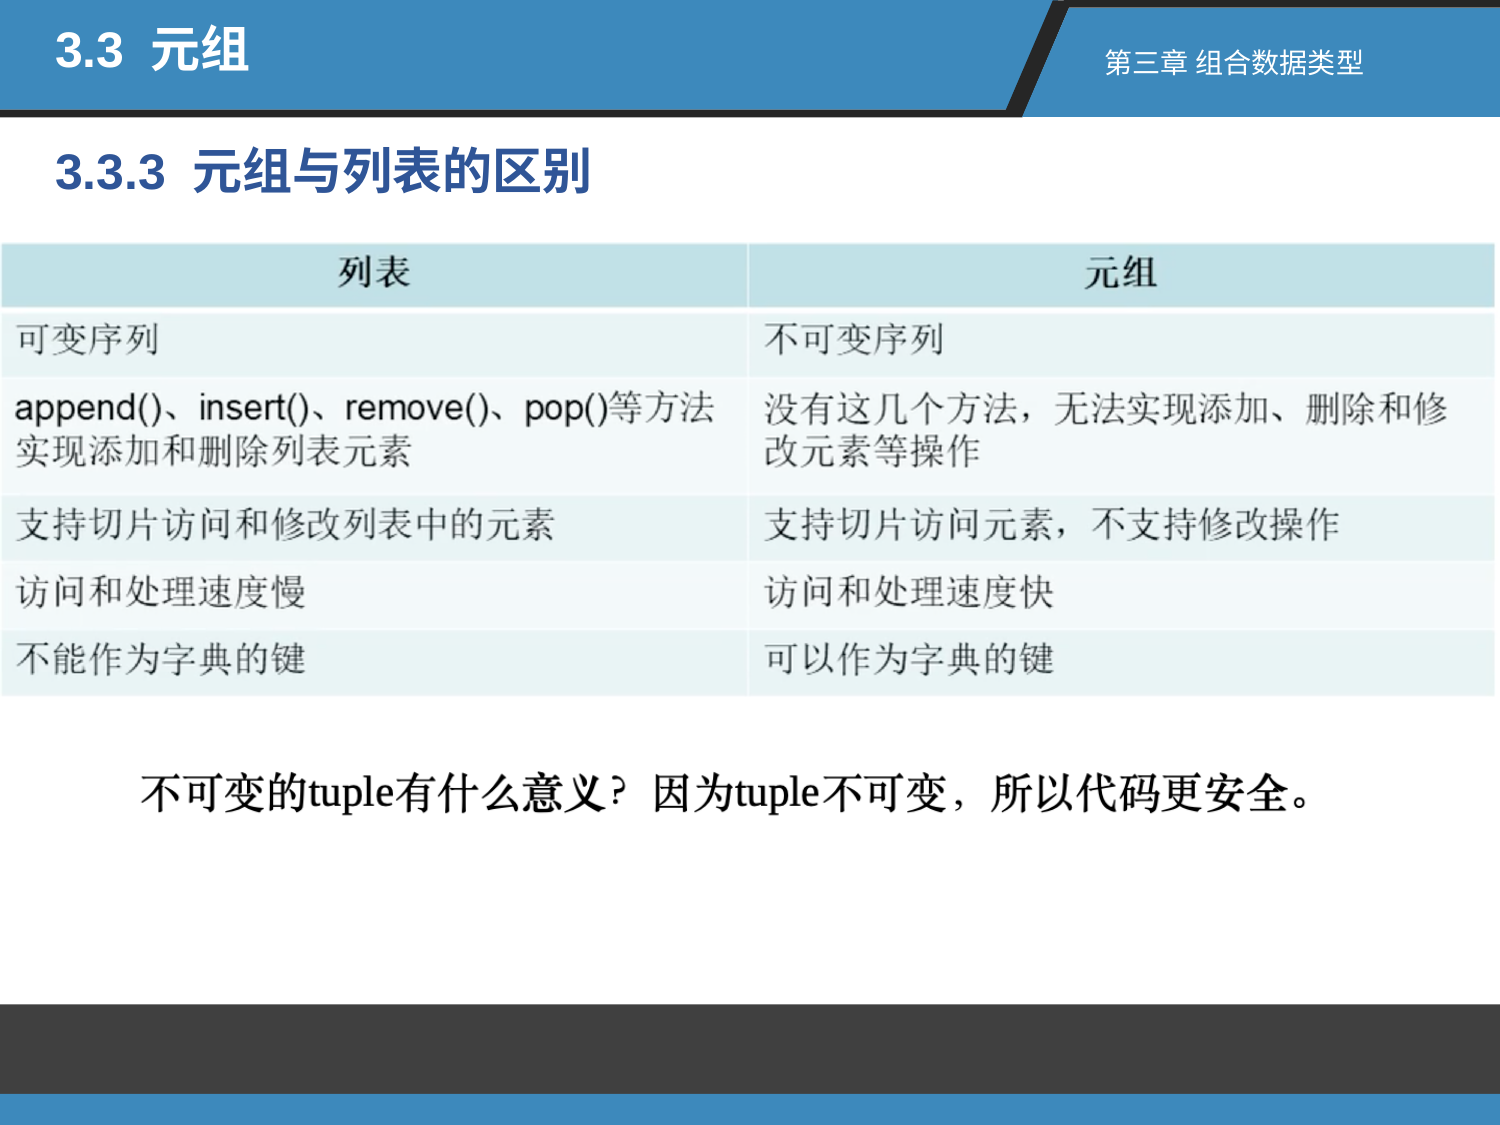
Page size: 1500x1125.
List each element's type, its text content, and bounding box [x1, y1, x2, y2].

text_box 3.3 元组 [40, 17, 653, 111]
picture [0, 242, 1500, 697]
list 3.3.3 元组与列表的区别 [40, 138, 705, 229]
text_box 第三章 组合数据类型 [1089, 38, 1380, 87]
picture [124, 747, 1321, 829]
